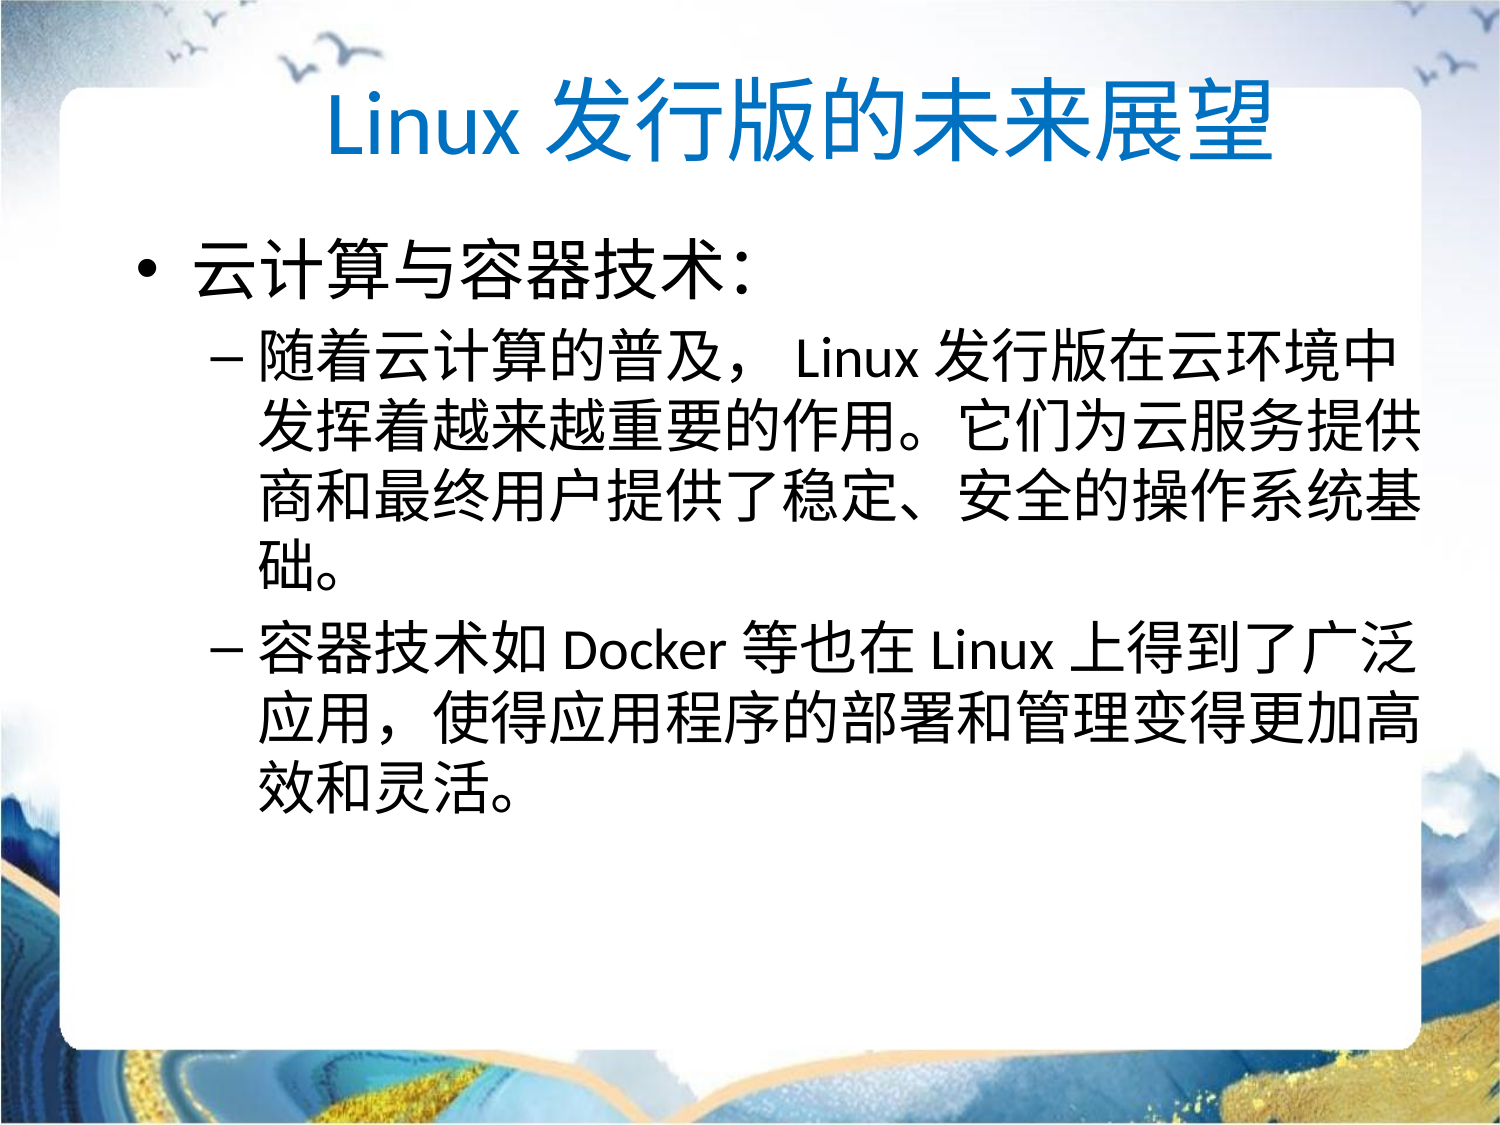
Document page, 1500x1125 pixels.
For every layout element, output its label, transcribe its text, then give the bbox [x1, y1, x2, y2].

title Linux发行版的未来展望 [226, 39, 1377, 197]
list 云计算与容器技术： 随着云计算的普及，Linux发行版在云环境中发挥着越来越重要的作用。它们为云服务提供商和最终用户提供了稳定、安全的操作系统基础。 容器技术如Docker等也在Linux上得到了广泛应用，使得应用程序的部署和管理变得更加高效和灵活。 [120, 219, 1471, 1012]
picture [0, 0, 1500, 1125]
